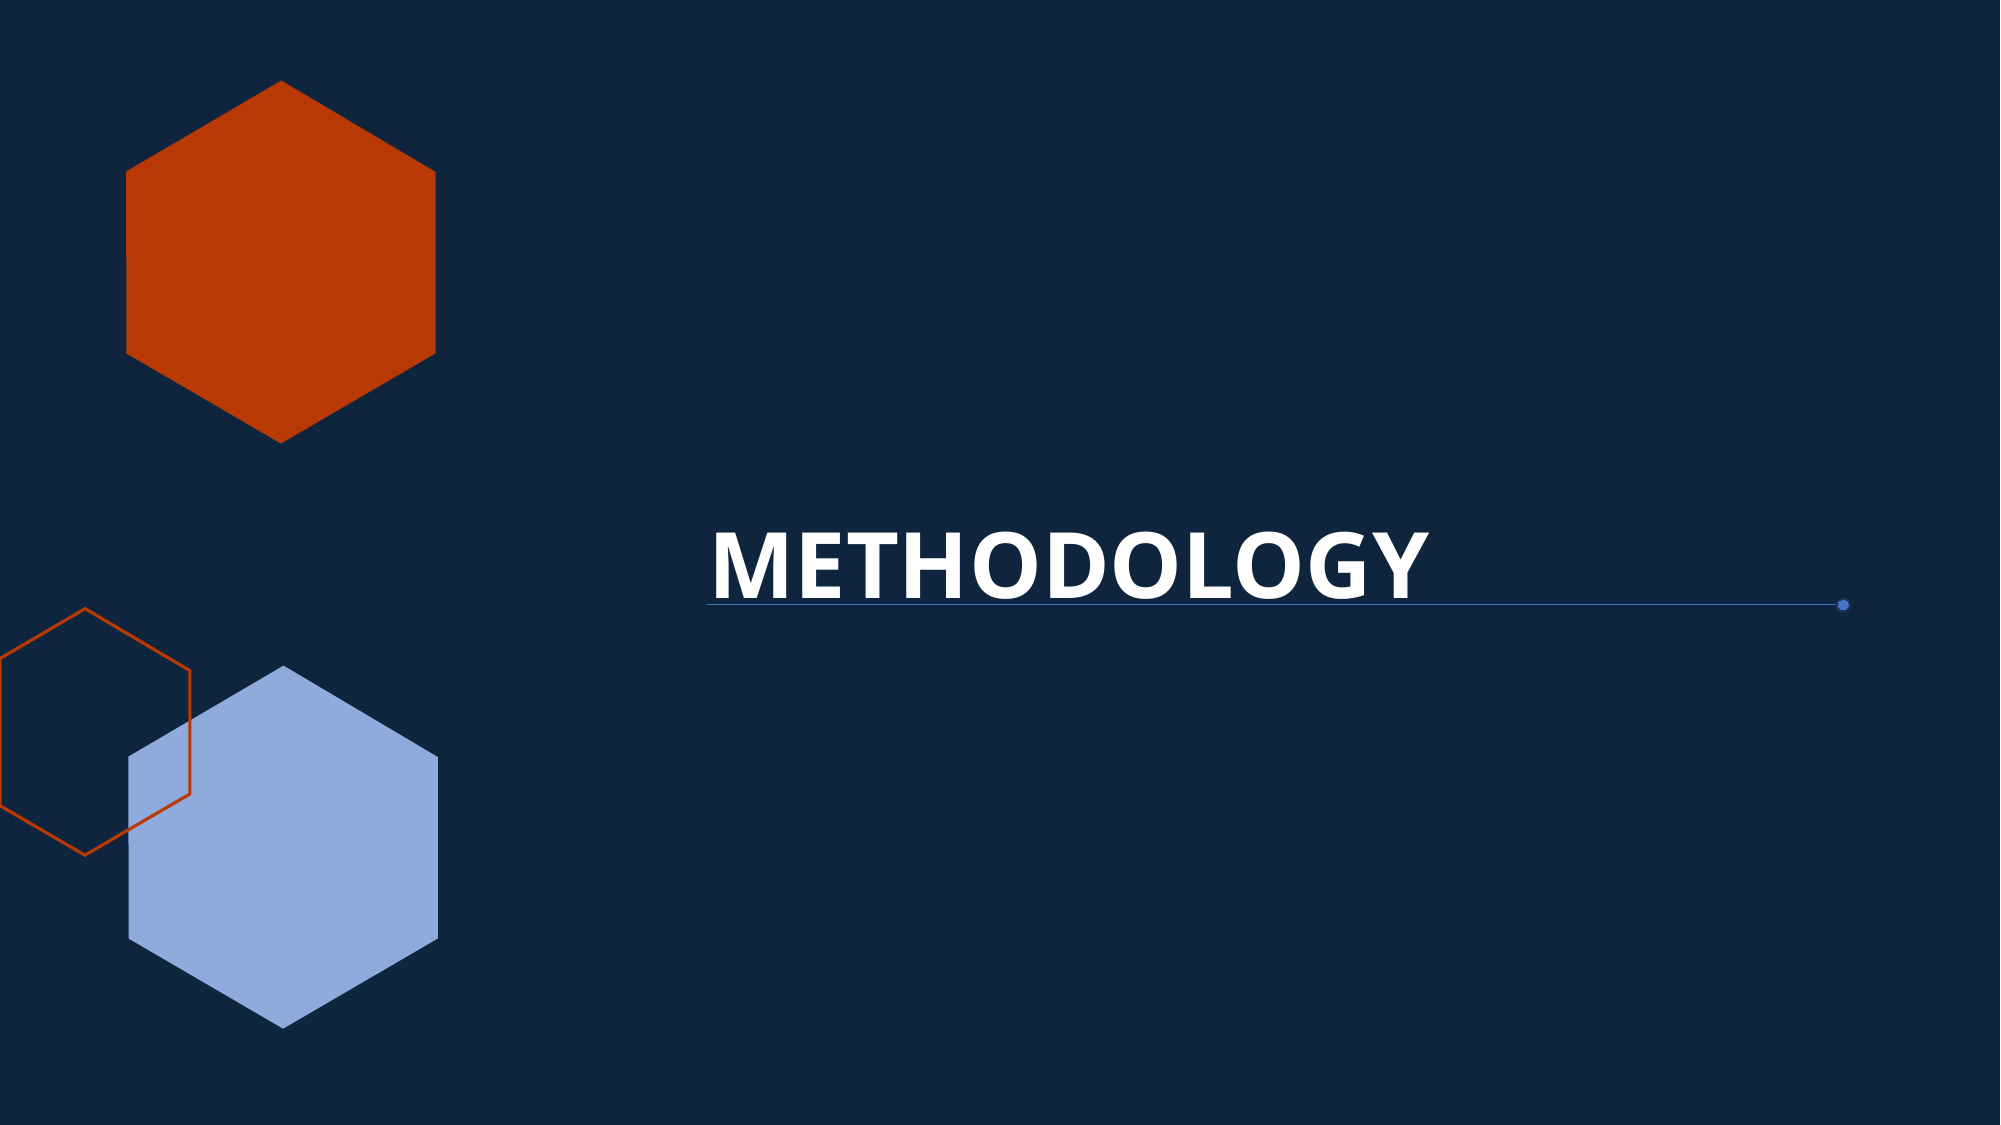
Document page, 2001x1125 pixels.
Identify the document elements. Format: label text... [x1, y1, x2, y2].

text_box [1835, 597, 1852, 613]
title METHODOLOGY [693, 453, 1776, 626]
